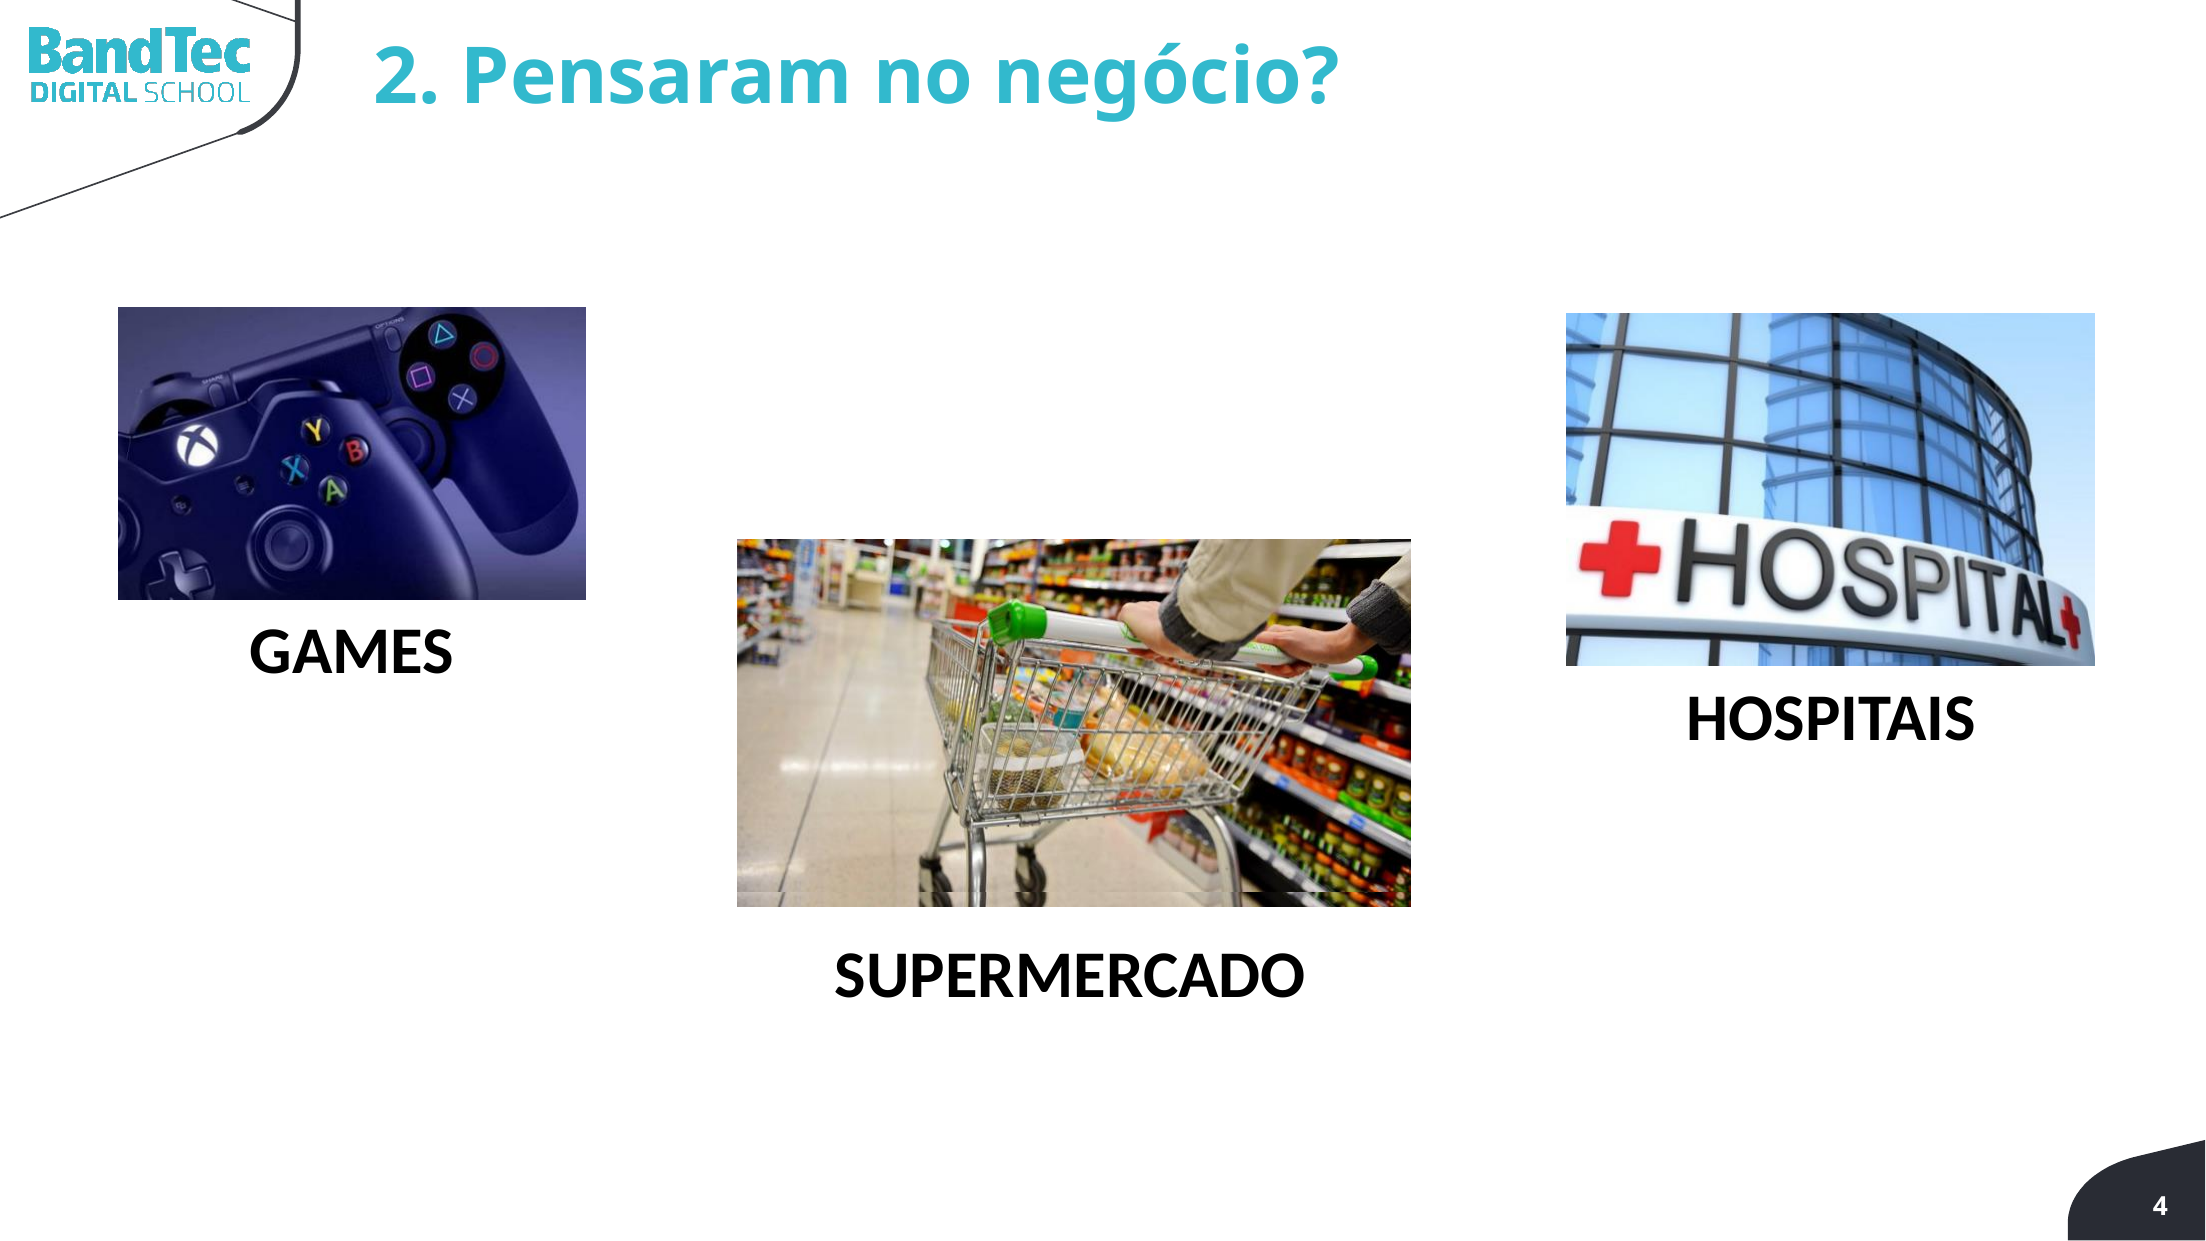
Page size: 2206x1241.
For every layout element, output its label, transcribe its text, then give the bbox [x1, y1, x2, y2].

list 2. Pensaram no negócio? [358, 17, 2128, 144]
picture [118, 307, 586, 600]
picture [29, 27, 250, 110]
text_box SUPERMERCADO [820, 923, 1322, 1018]
text_box GAMES [234, 608, 470, 694]
picture [737, 539, 1411, 907]
slide_number 4 [2067, 1186, 2172, 1223]
picture [1566, 313, 2095, 667]
text_box HOSPITAIS [1672, 675, 1992, 761]
